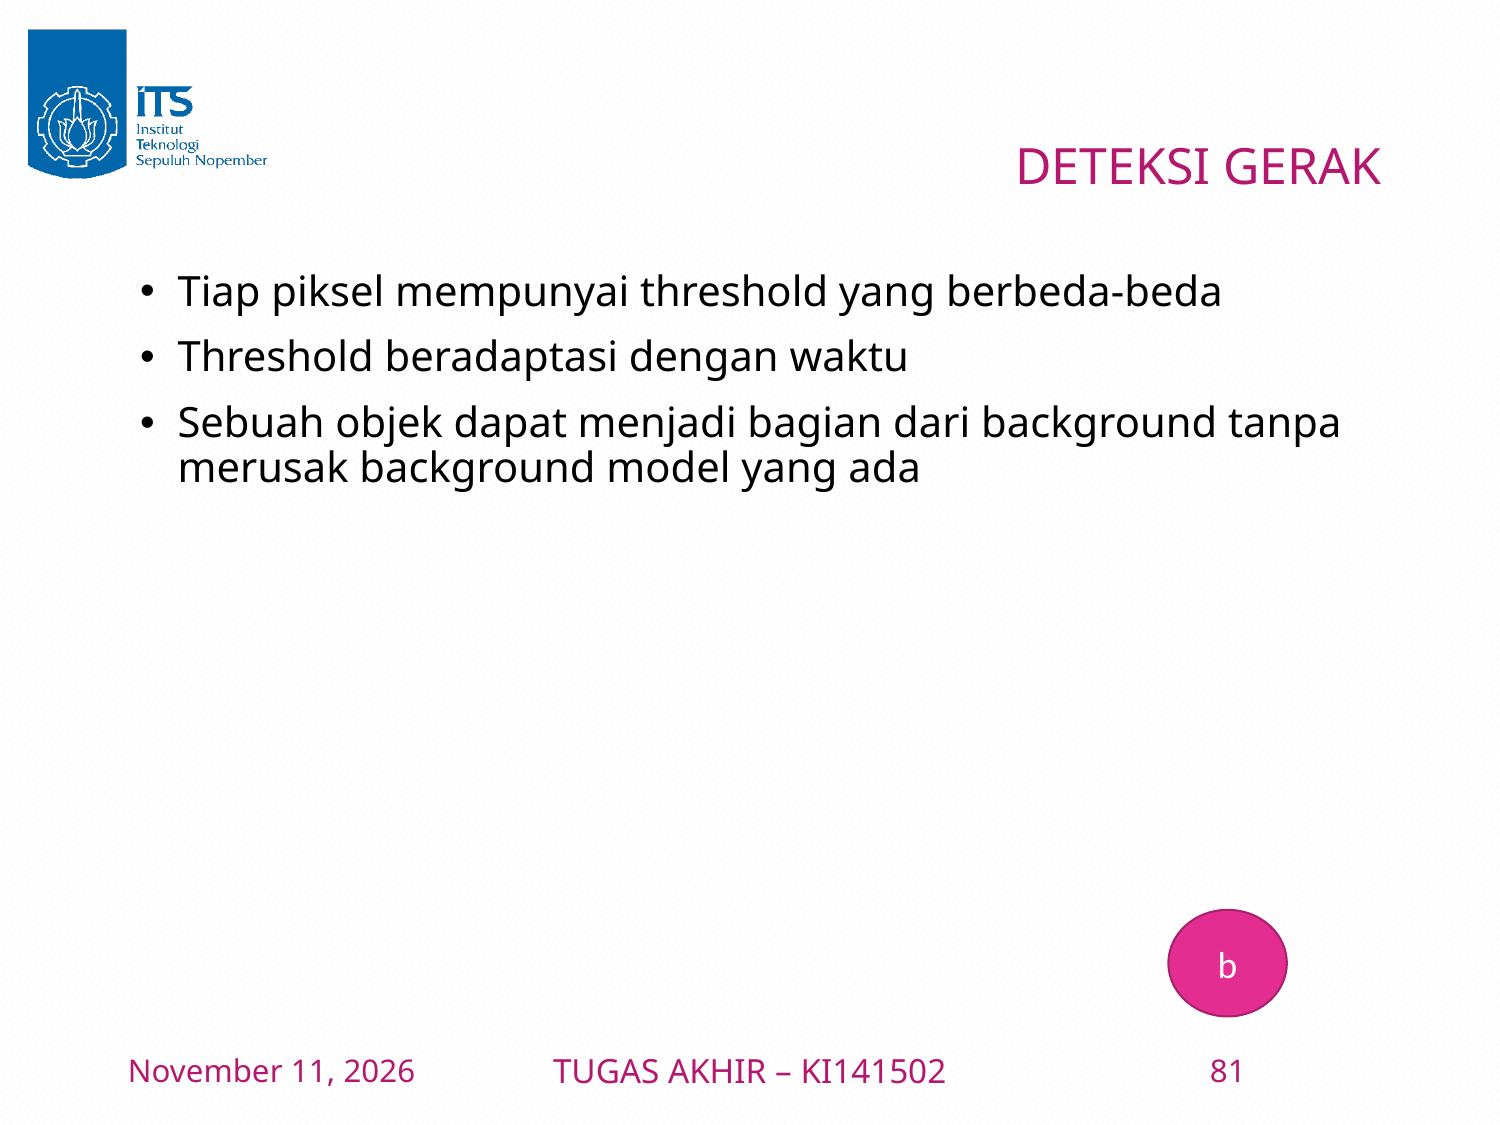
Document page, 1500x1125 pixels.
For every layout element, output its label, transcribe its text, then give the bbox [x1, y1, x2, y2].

slide_number 81 [1059, 1042, 1397, 1103]
list Tiap piksel mempunyai threshold yang berbeda-beda Threshold beradaptasi dengan waktu Sebuah objek dapat menjadi bagian dari background tanpa merusak background model yang ada [125, 262, 1425, 988]
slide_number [103, 1042, 441, 1103]
footer TUGAS AKHIR – KI141502 [496, 1042, 1004, 1103]
picture [19, 21, 274, 187]
title DETEKSI GERAK [103, 59, 1397, 278]
text_box b [1167, 908, 1288, 1018]
